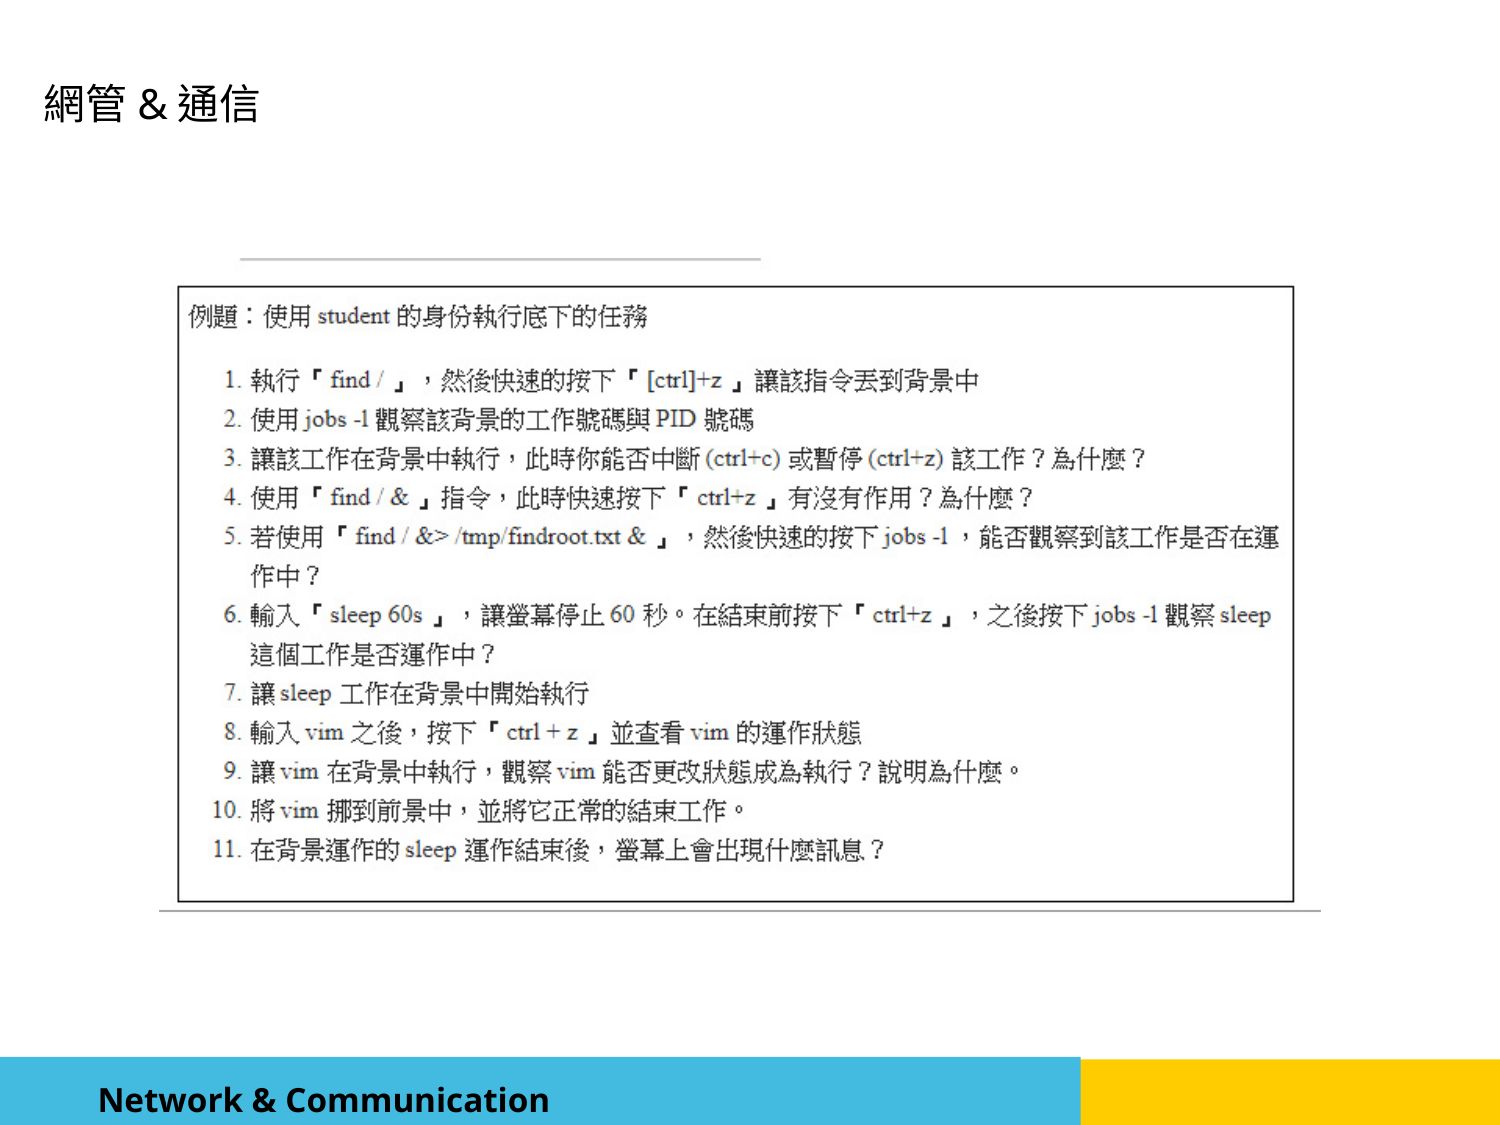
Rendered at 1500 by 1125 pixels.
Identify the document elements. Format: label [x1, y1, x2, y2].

list [159, 258, 1321, 924]
